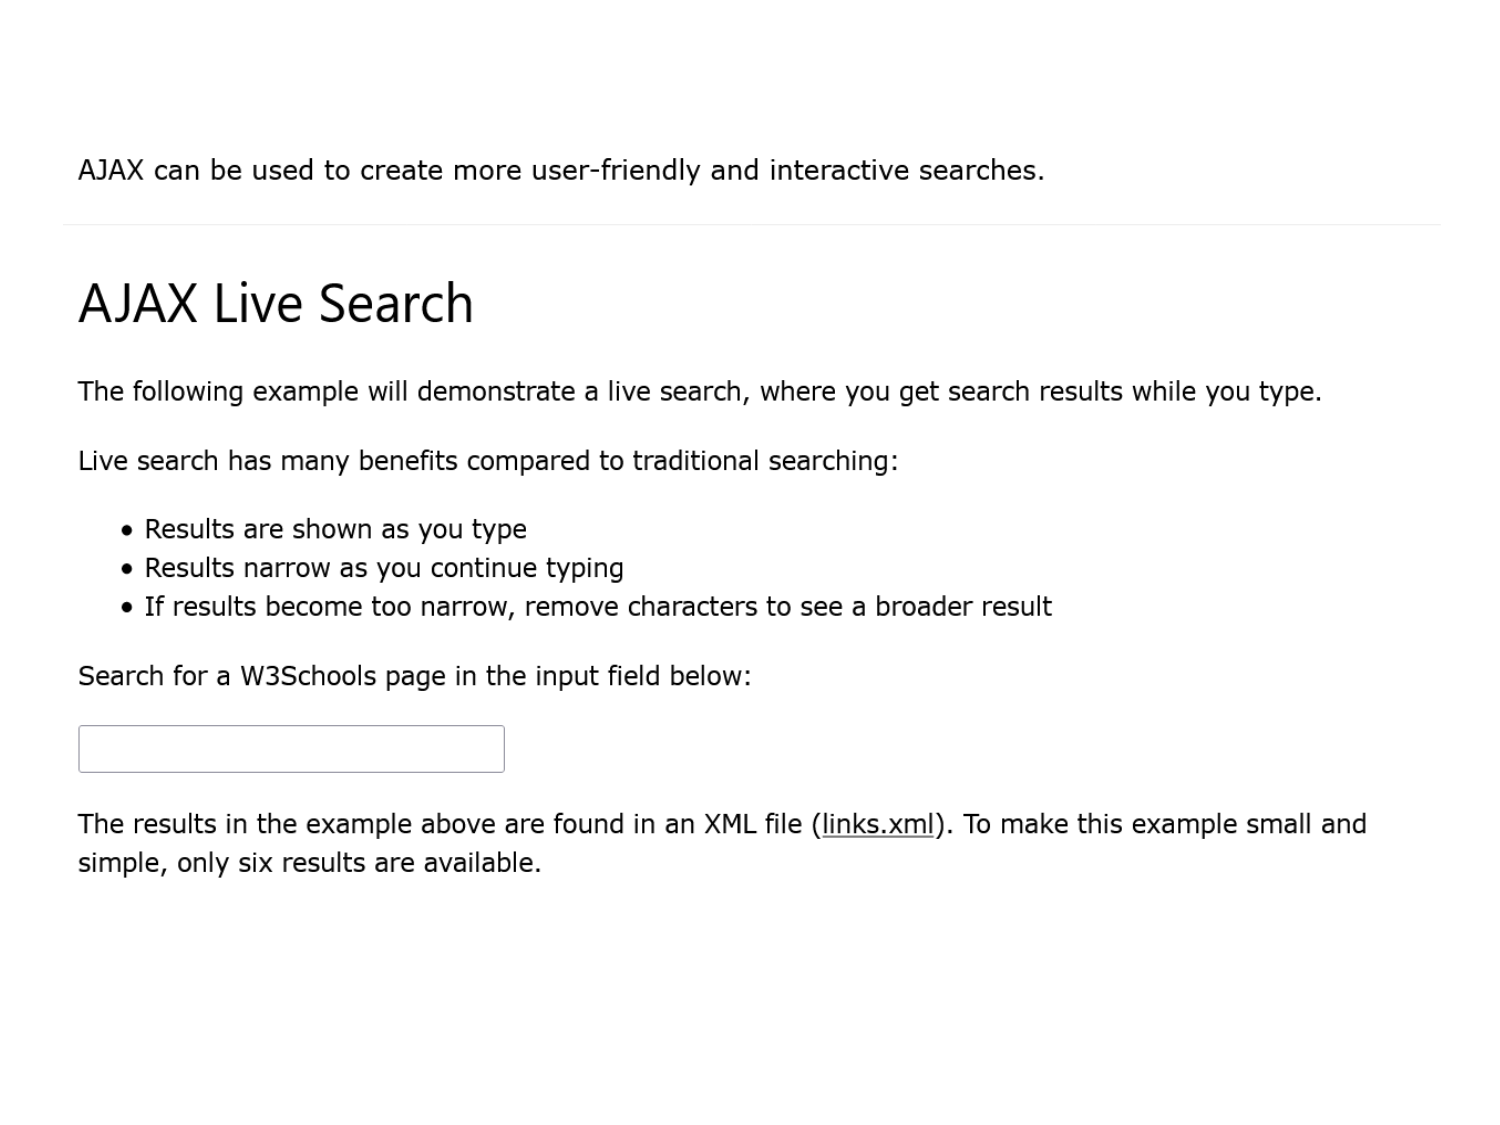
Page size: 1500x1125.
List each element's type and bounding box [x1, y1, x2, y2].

list [63, 124, 1463, 913]
